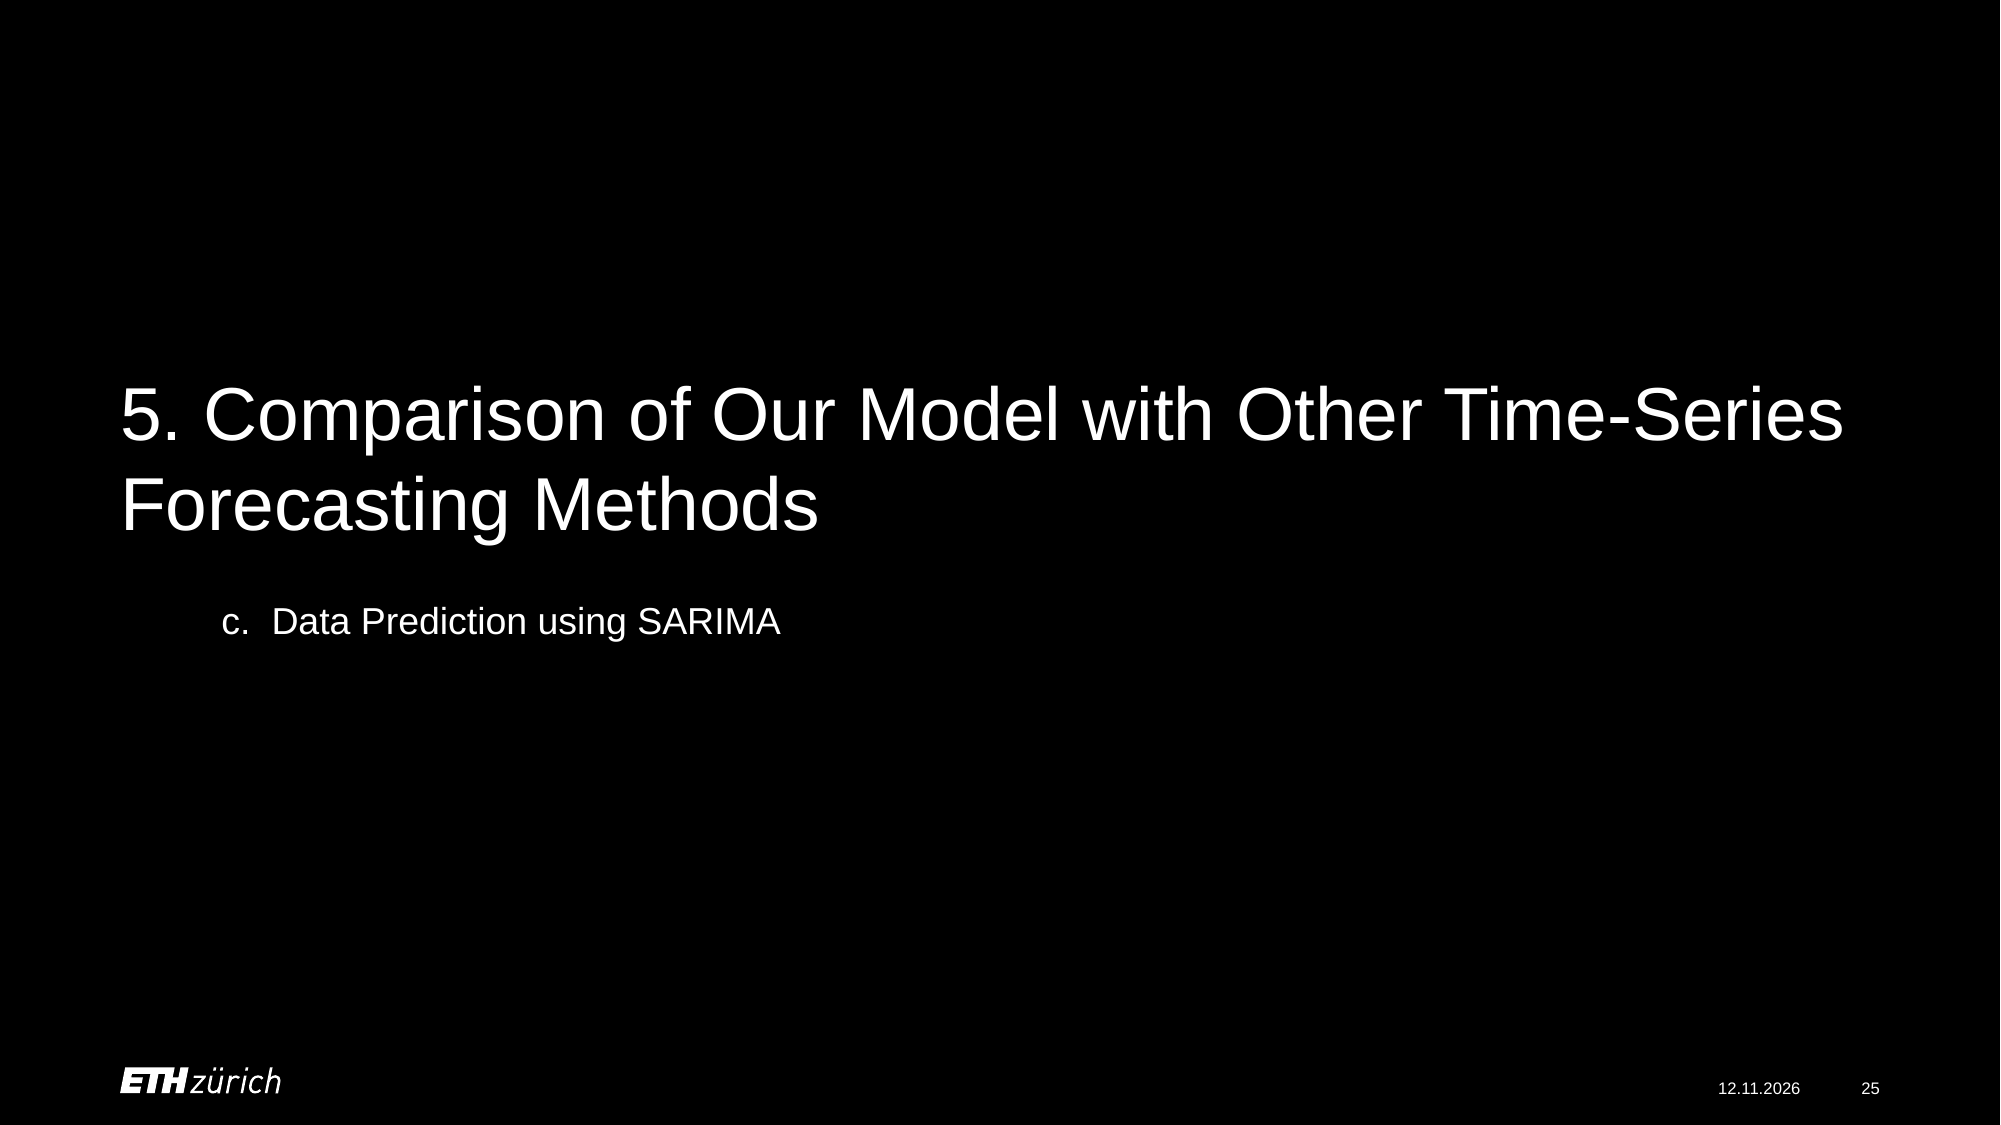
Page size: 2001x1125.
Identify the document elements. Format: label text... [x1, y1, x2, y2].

text_box c. Data Prediction using SARIMA [206, 589, 1152, 650]
title 5. Comparison of Our Model with Other Time-Series Forecasting Methods [120, 364, 1880, 572]
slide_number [1718, 1069, 1819, 1106]
slide_number 25 [1827, 1069, 1880, 1106]
